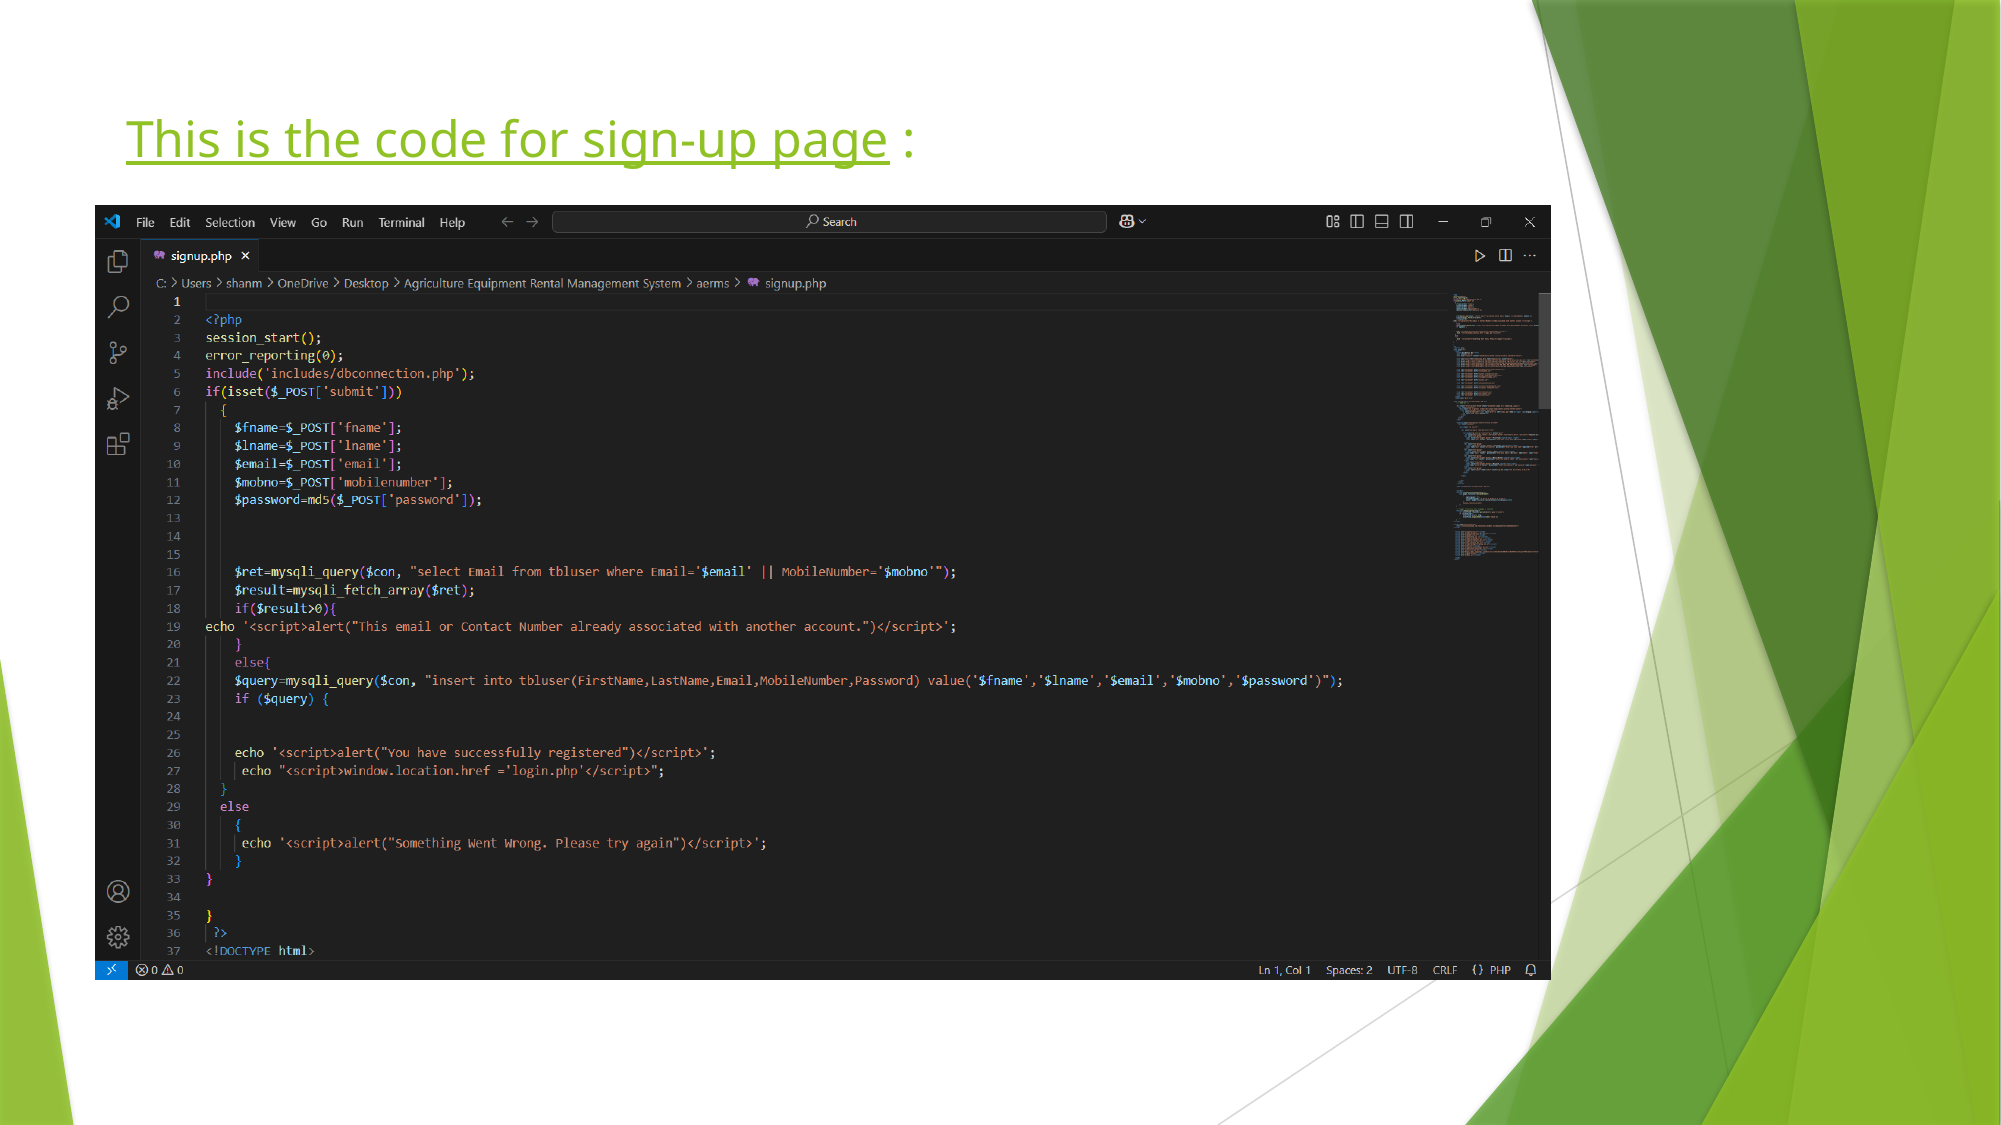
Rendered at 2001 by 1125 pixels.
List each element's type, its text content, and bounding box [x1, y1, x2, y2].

title This is the code for sign-up page : [111, 99, 1522, 186]
picture [94, 205, 1552, 980]
